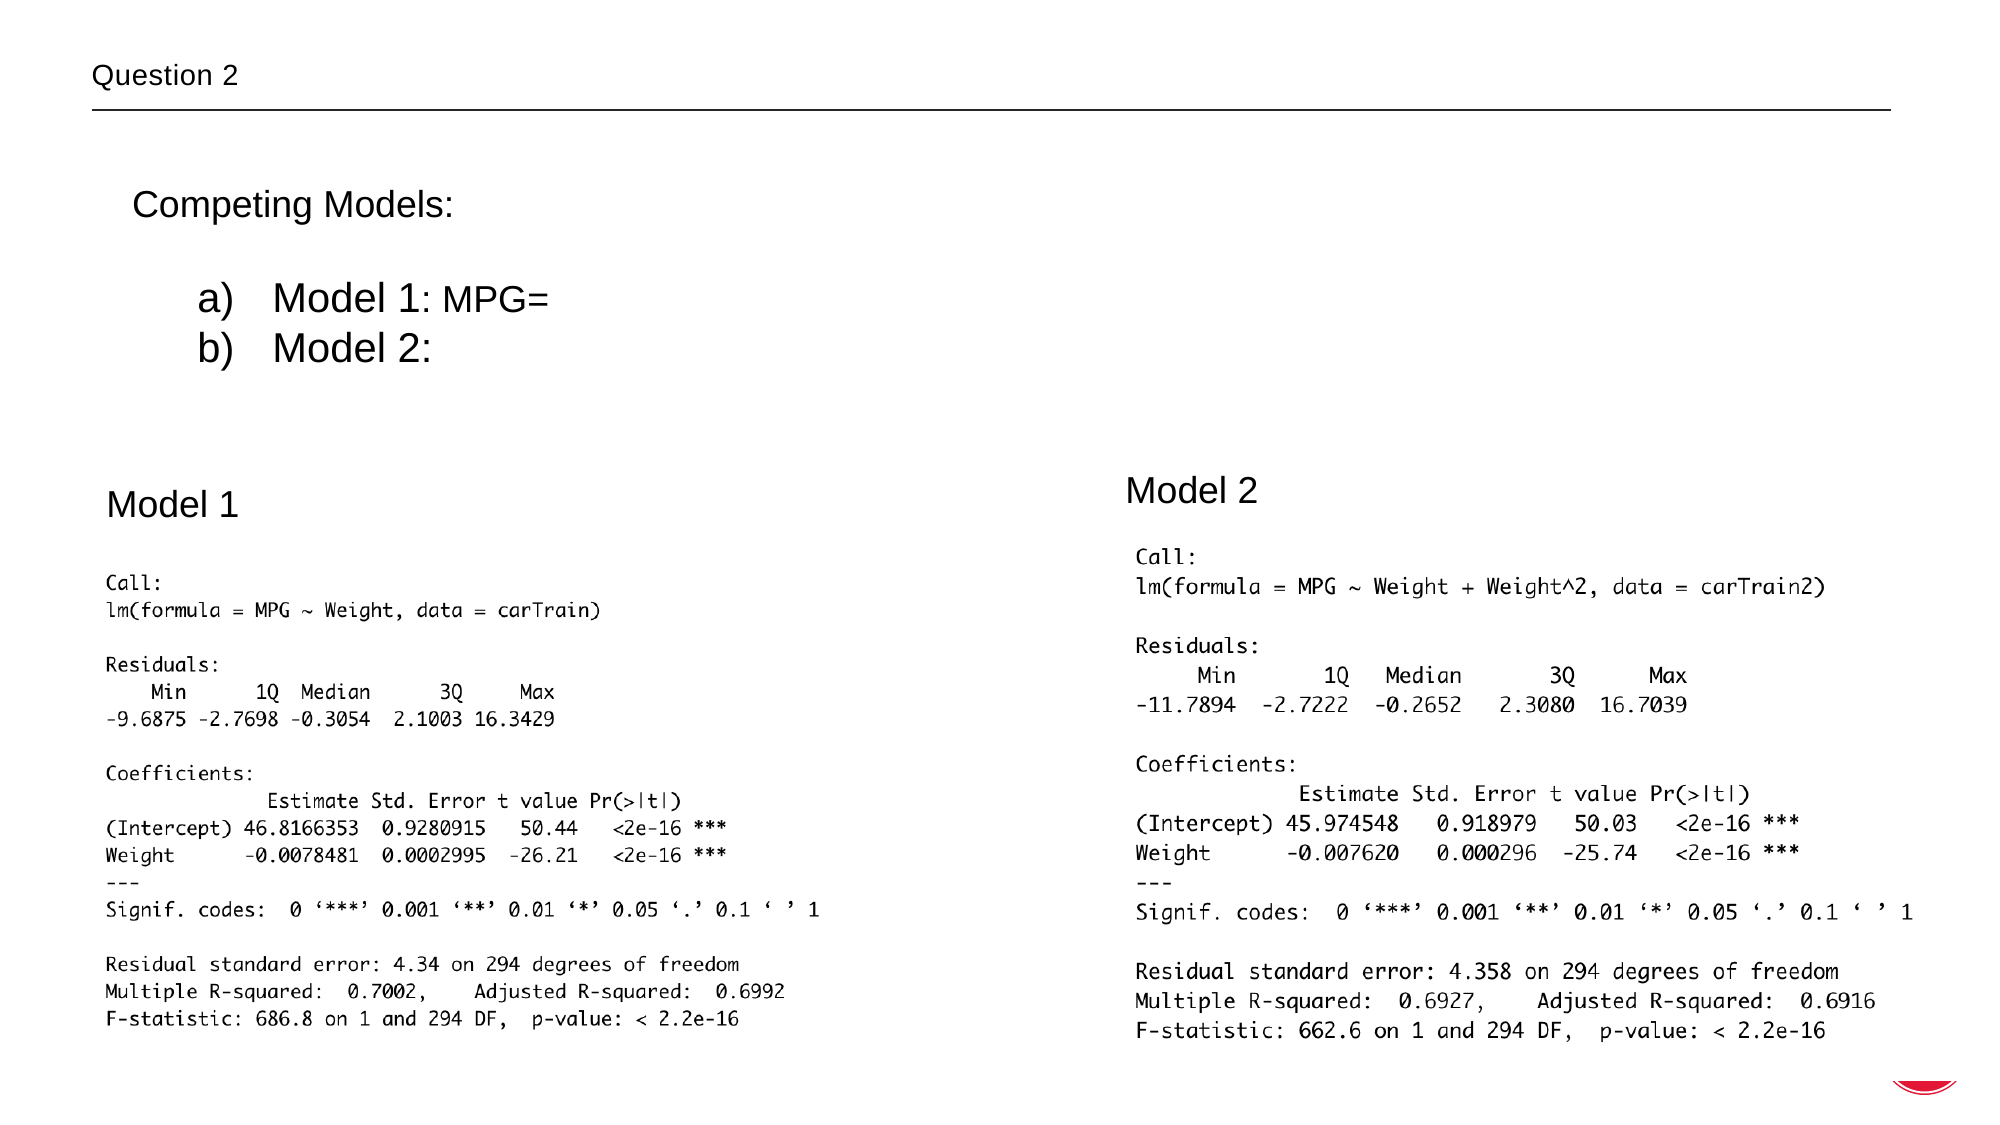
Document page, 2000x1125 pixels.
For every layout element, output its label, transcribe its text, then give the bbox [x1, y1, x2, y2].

title Question 2 [91, 42, 1892, 110]
picture [1123, 503, 1973, 1081]
picture [91, 530, 876, 1054]
text_box Model 1 [91, 472, 591, 530]
text_box Model 2 [1110, 458, 1274, 519]
